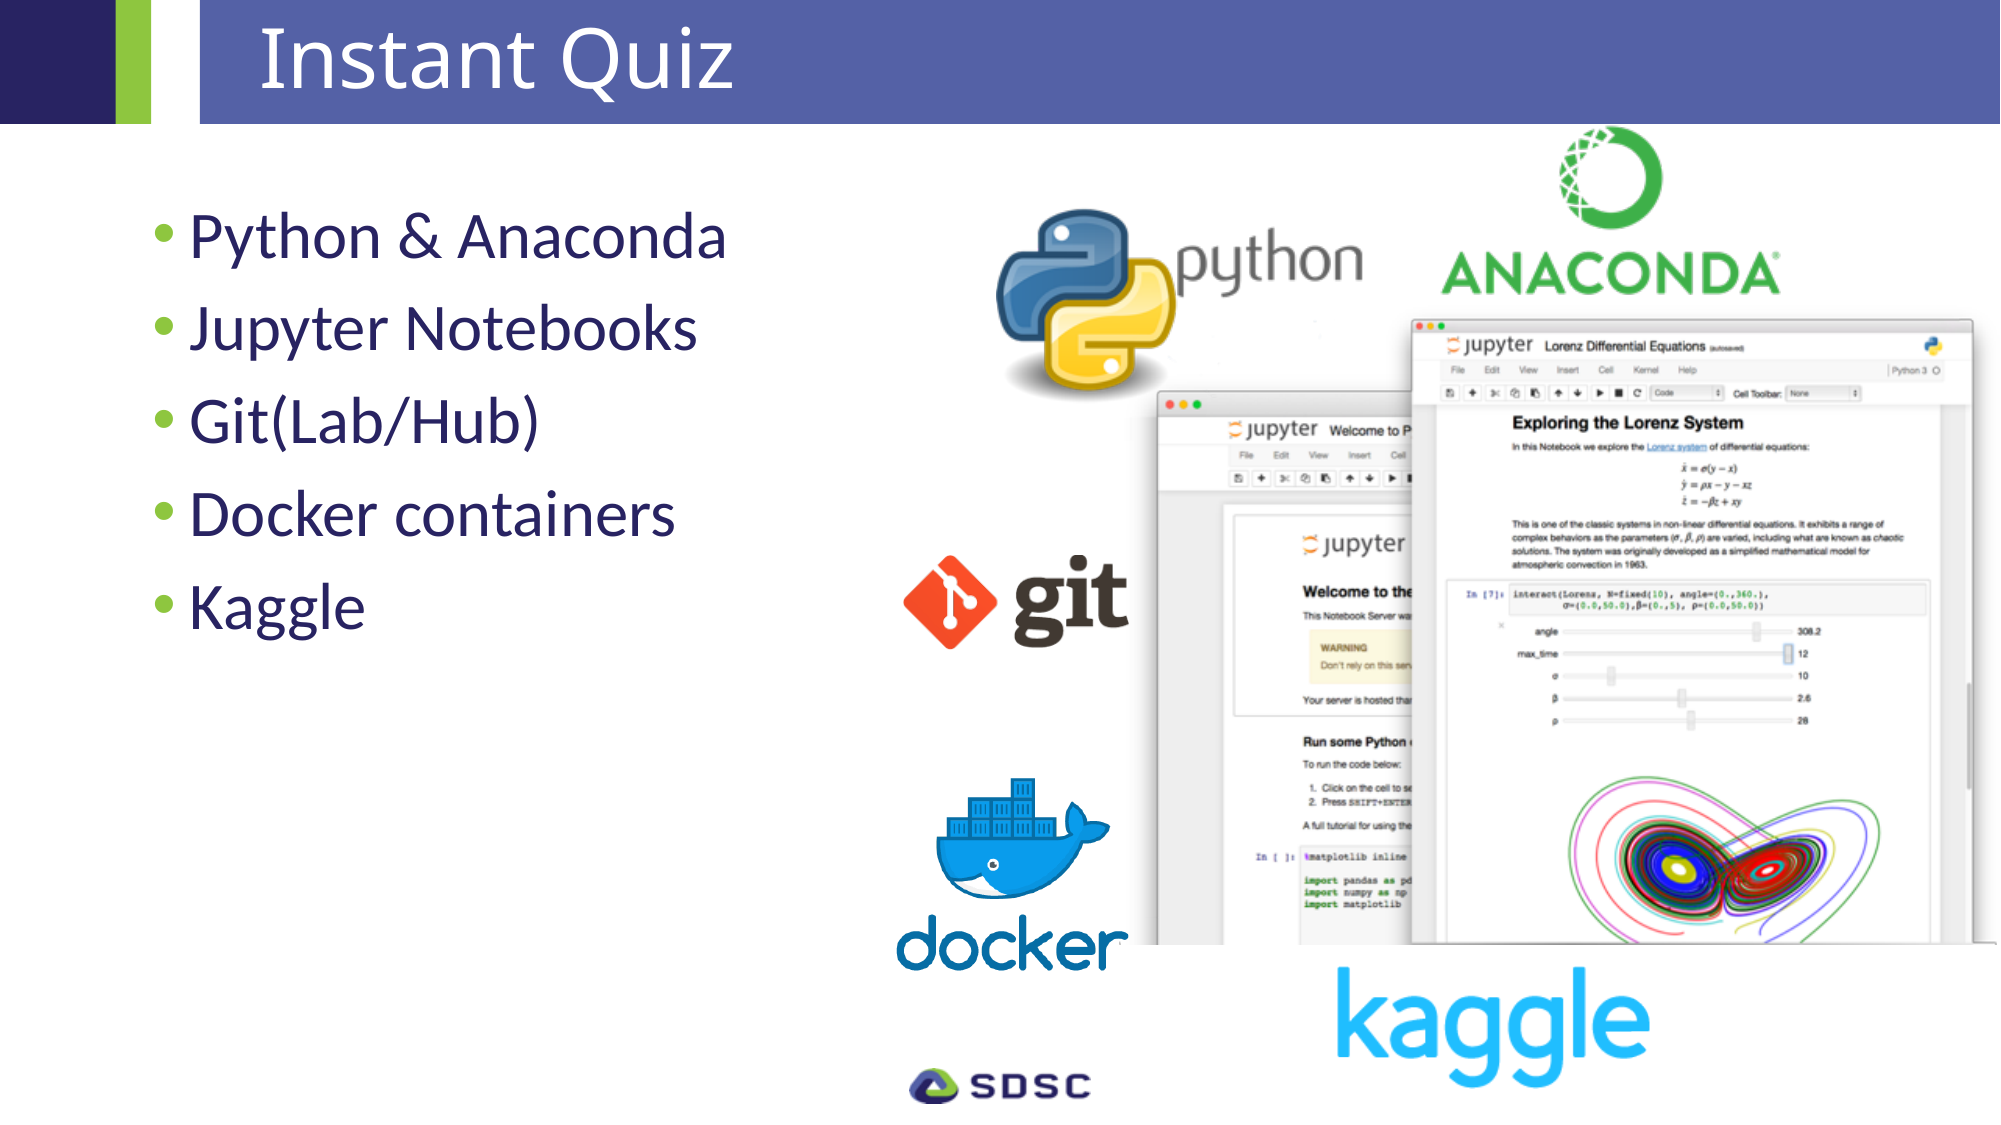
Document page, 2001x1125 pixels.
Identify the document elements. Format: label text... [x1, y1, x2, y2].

title Instant Quiz [200, 0, 2000, 124]
picture [909, 1068, 1091, 1104]
picture [1438, 123, 1787, 298]
list Python & Anaconda Jupyter Notebooks Git(Lab/Hub) Docker containers Kaggle [137, 193, 1863, 1021]
picture [875, 200, 2000, 991]
picture [1335, 966, 1677, 1089]
